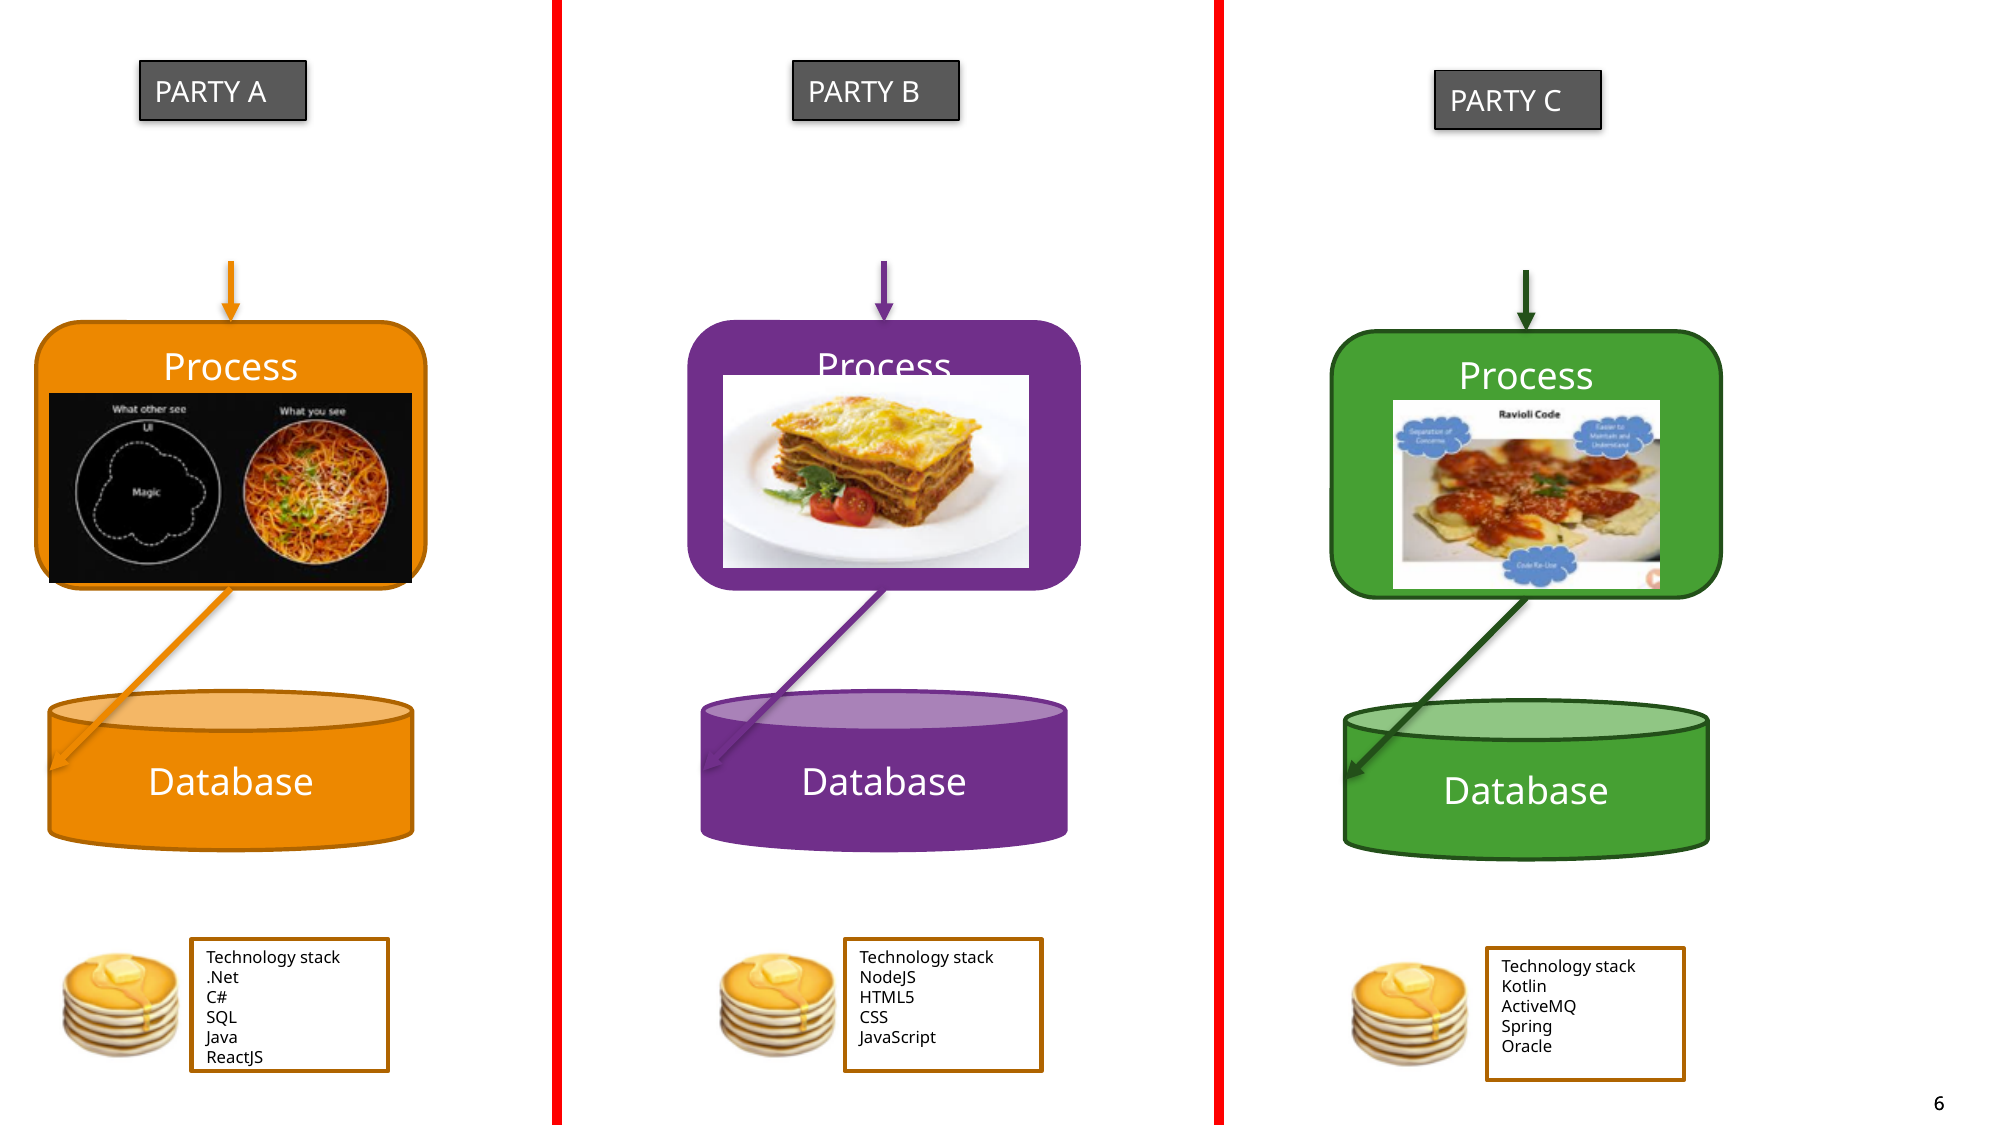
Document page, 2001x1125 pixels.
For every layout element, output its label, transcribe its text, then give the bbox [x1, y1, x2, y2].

picture [1137, 389, 1288, 540]
text_box Process [34, 319, 428, 573]
picture [1393, 400, 1660, 590]
text_box Process [687, 319, 1081, 591]
text_box PARTY C [1434, 70, 1602, 130]
picture [723, 375, 1029, 569]
text_box PARTY A [139, 60, 307, 121]
picture [54, 938, 188, 1072]
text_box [155, 110, 307, 262]
text_box Database [1342, 698, 1710, 862]
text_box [808, 110, 960, 262]
picture [470, 389, 622, 540]
text_box Database [700, 688, 1068, 853]
text_box Technology stack NodeJS HTML5 CSS JavaScript [843, 937, 1044, 1073]
picture [1344, 948, 1478, 1081]
picture [48, 392, 413, 583]
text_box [1451, 119, 1602, 271]
picture [712, 938, 845, 1072]
text_box Process [1329, 329, 1724, 600]
text_box Technology stack Kotlin ActiveMQ Spring Oracle [1485, 946, 1686, 1082]
text_box PARTY B [792, 60, 960, 121]
text_box Database [47, 688, 415, 853]
text_box Technology stack .Net C# SQL Java ReactJS [189, 937, 390, 1073]
